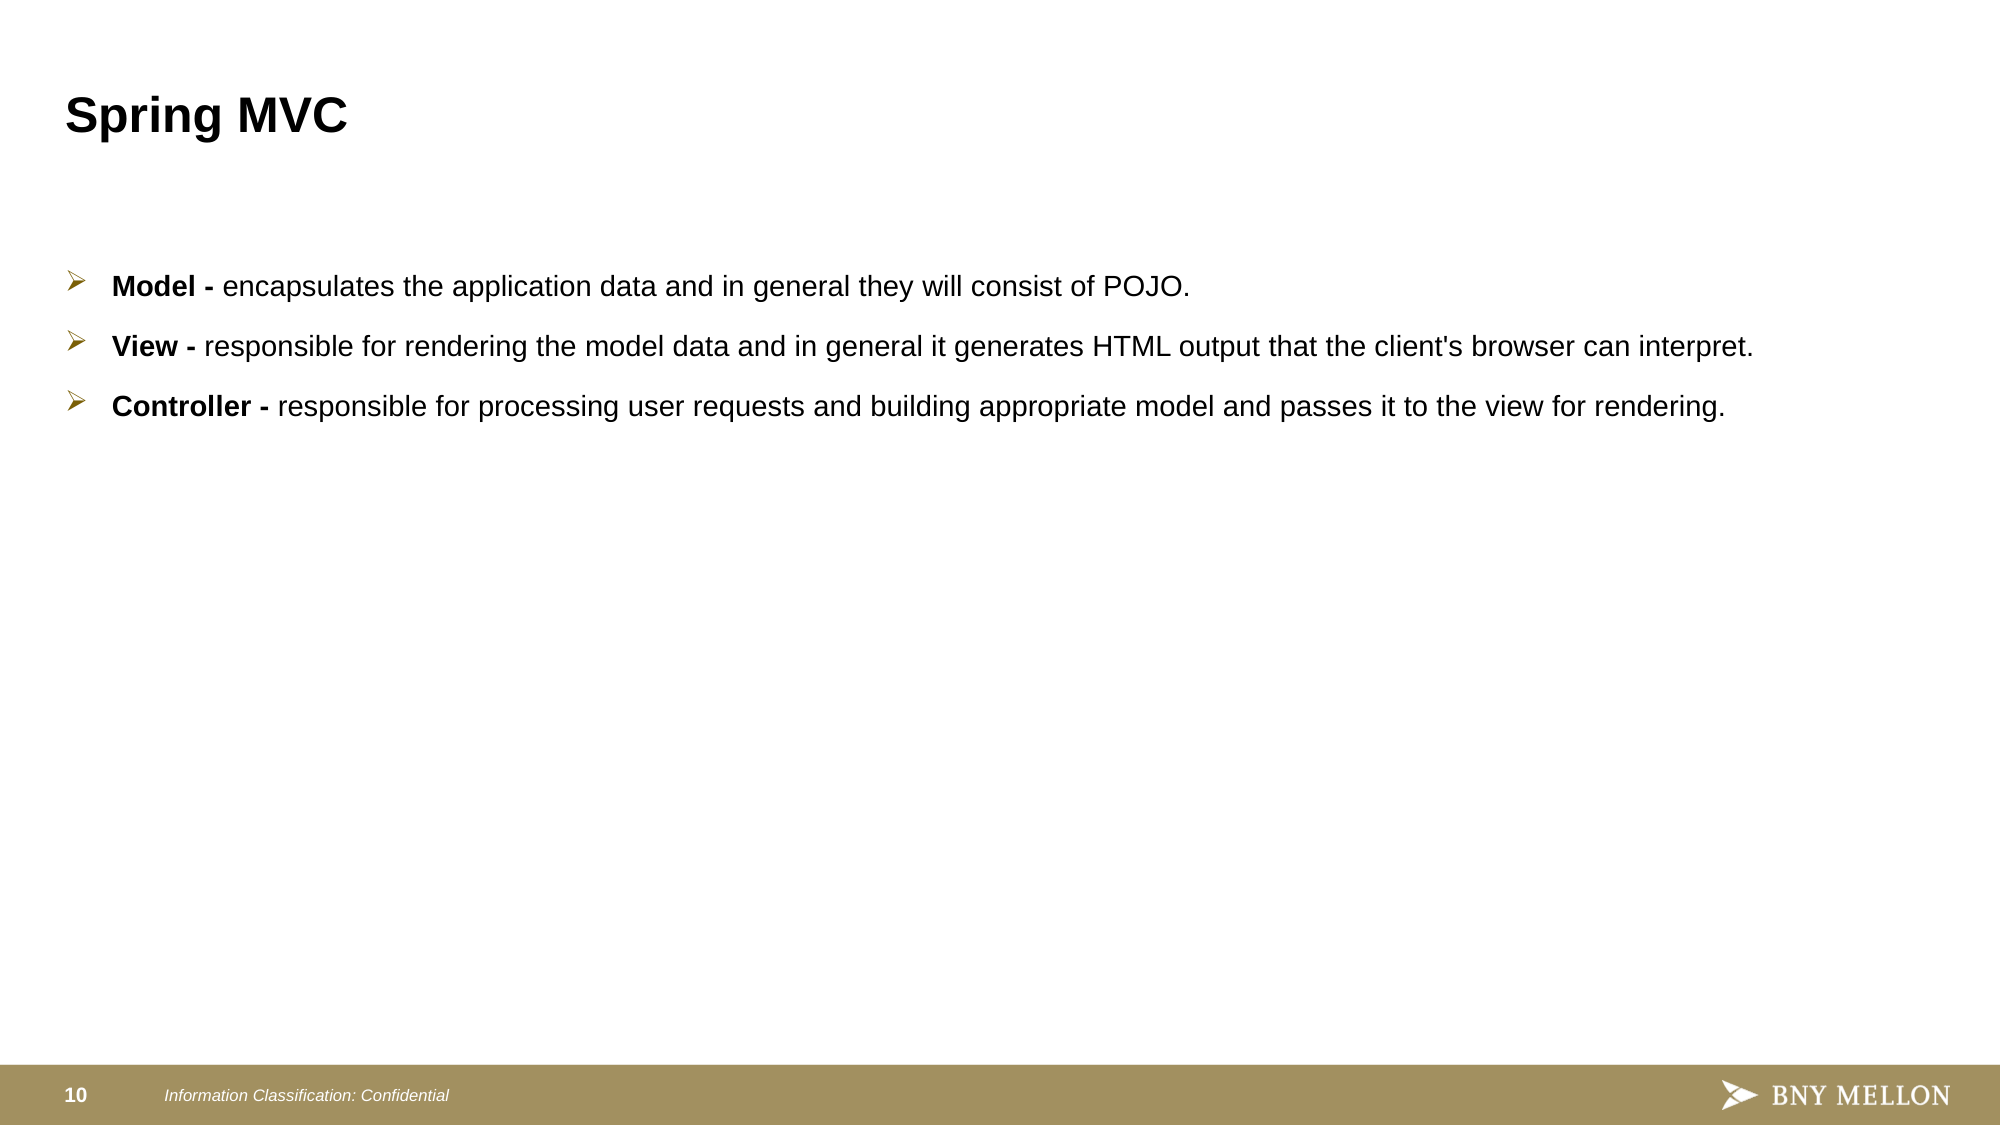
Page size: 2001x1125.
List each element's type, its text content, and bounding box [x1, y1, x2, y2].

list Model - encapsulates the application data and in general they will consist of POJO. View - responsible for rendering the model data and in general it generates HTML output that the client's browser can interpret. Controller - responsible for processing user requests and building appropriate model and passes it to the view for rendering. [50, 259, 1950, 994]
title Spring MVC [50, 75, 1950, 212]
picture [1722, 1080, 1950, 1110]
